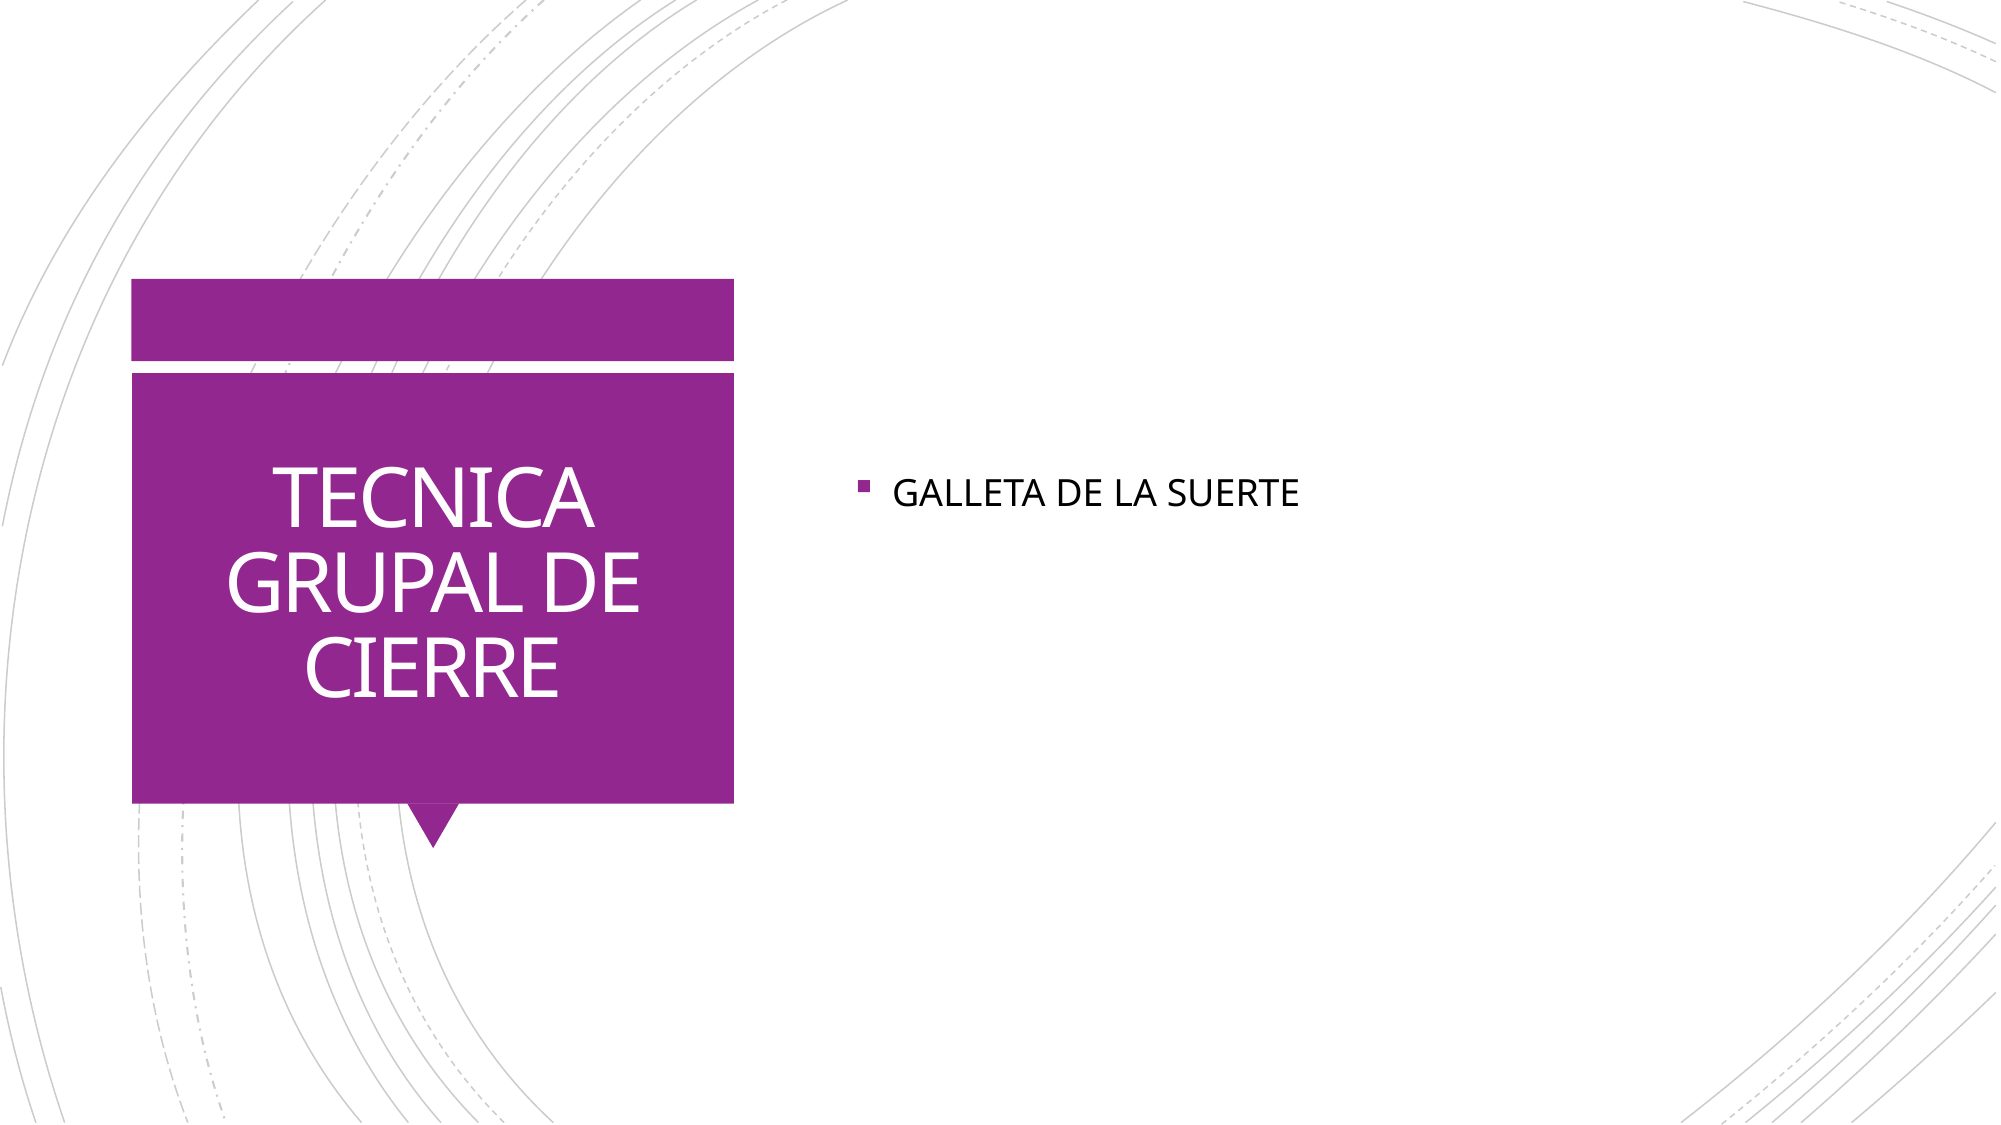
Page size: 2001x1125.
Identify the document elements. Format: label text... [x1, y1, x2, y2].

list GALLETA DE LA SUERTE [839, 131, 1871, 993]
title TECNICA GRUPAL DE CIERRE [145, 385, 720, 789]
